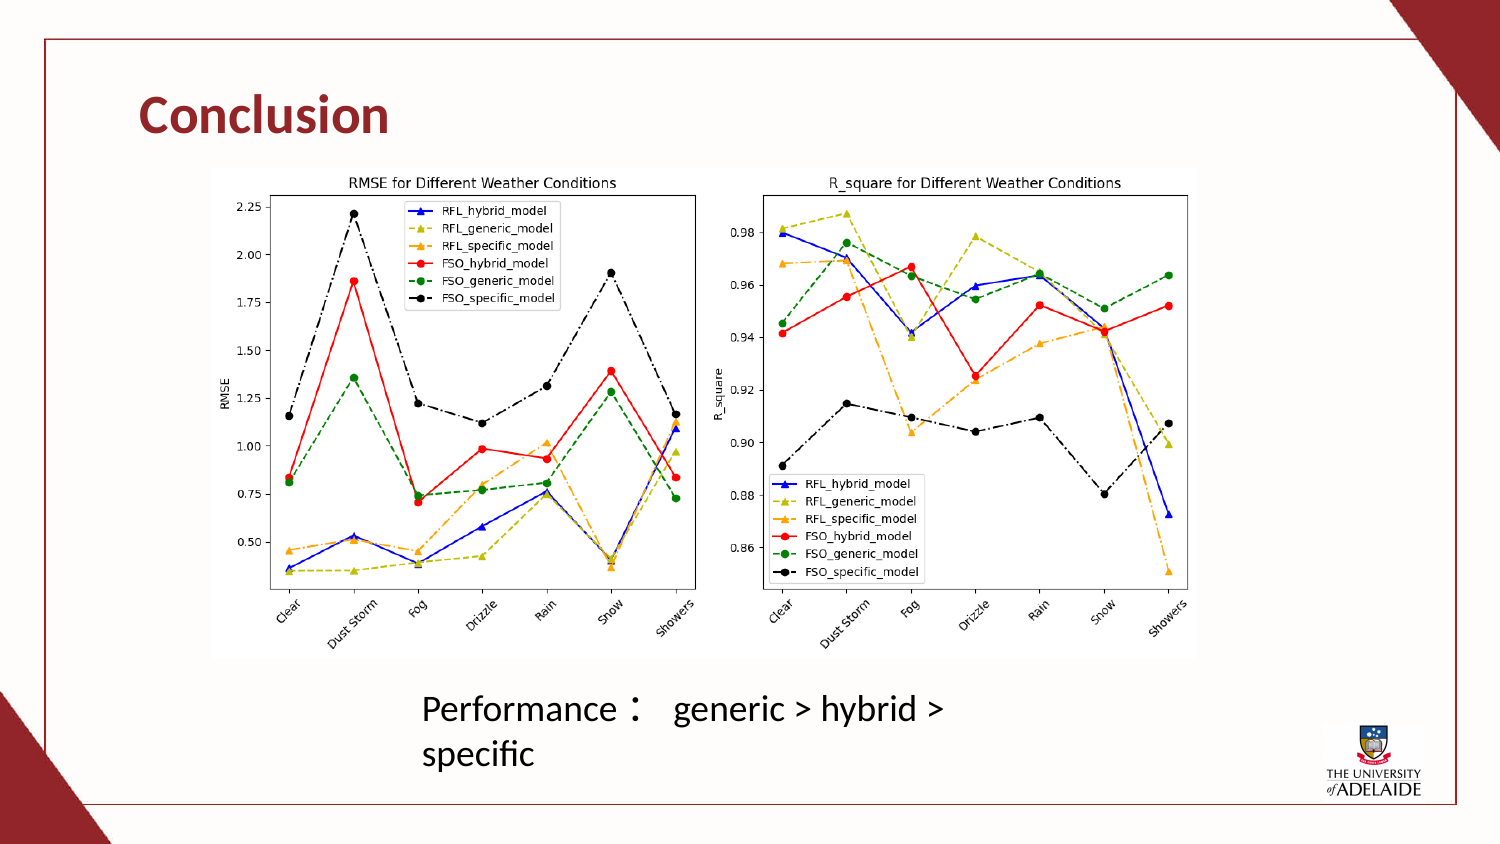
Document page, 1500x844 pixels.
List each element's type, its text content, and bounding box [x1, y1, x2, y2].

picture [0, 0, 1500, 844]
text_box Conclusion [125, 66, 1406, 157]
text_box Performance：generic > hybrid > specific [407, 676, 1073, 782]
